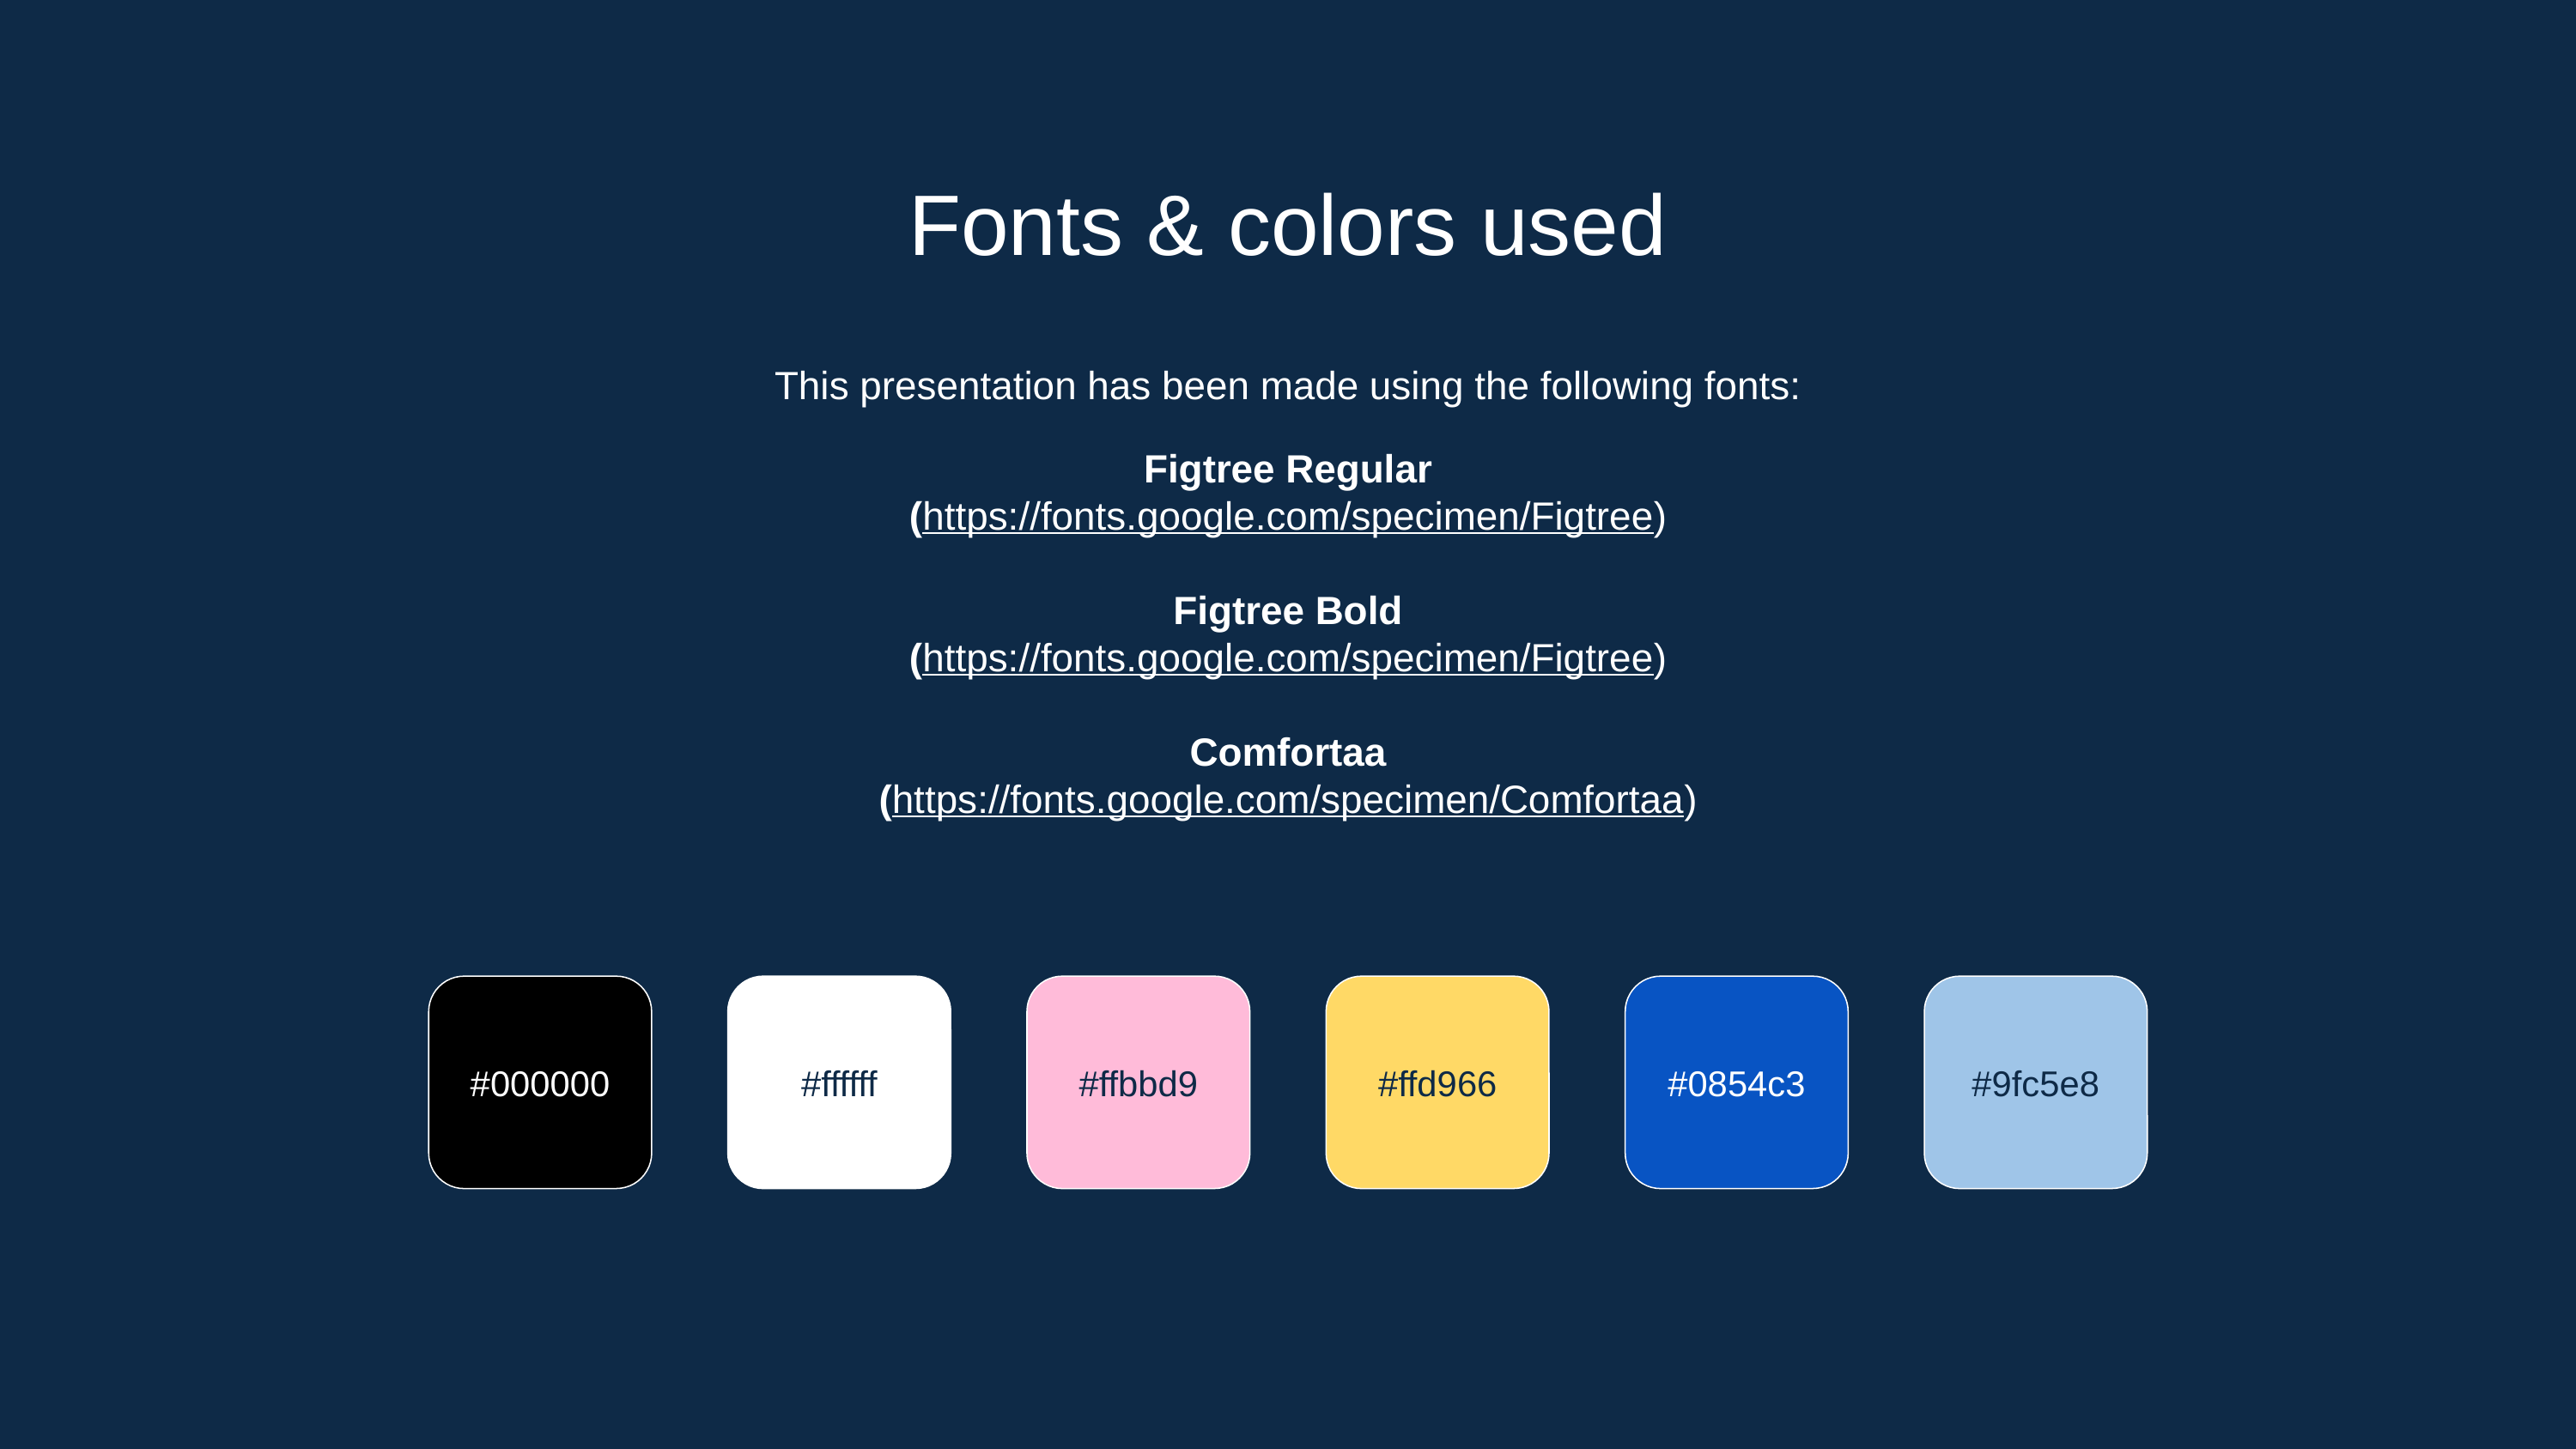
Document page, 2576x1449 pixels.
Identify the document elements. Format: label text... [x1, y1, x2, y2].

text_box [428, 976, 652, 1020]
text_box [1924, 976, 2148, 1020]
text_box [1326, 976, 1549, 1020]
text_box [1026, 1145, 1250, 1189]
text_box #9fc5e8 [1924, 1020, 2148, 1145]
text_box #ffbbd9 [1026, 1020, 1250, 1145]
text_box #ffffff [727, 1020, 951, 1145]
text_box [1625, 1145, 1849, 1189]
text_box [1625, 976, 1849, 1020]
text_box #ffd966 [1326, 1020, 1549, 1145]
text_box #0854c3 [1625, 1020, 1849, 1145]
text_box [1326, 1113, 1550, 1189]
text_box [727, 976, 951, 1020]
text_box This presentation has been made using the following fonts: Figtree Regular (https://fonts.google.com/specimen/Figtree) Figtree Bold (https://fonts.google.com/specimen/Figtree) Comfortaa (https://fonts.google.com/specimen/Comfortaa) [202, 334, 2374, 944]
text_box #000000 [428, 1020, 652, 1145]
text_box [1026, 976, 1250, 1020]
text_box [1924, 1145, 2148, 1189]
title Fonts & colors used [202, 143, 2374, 280]
text_box [727, 1145, 951, 1189]
text_box [428, 1145, 652, 1189]
